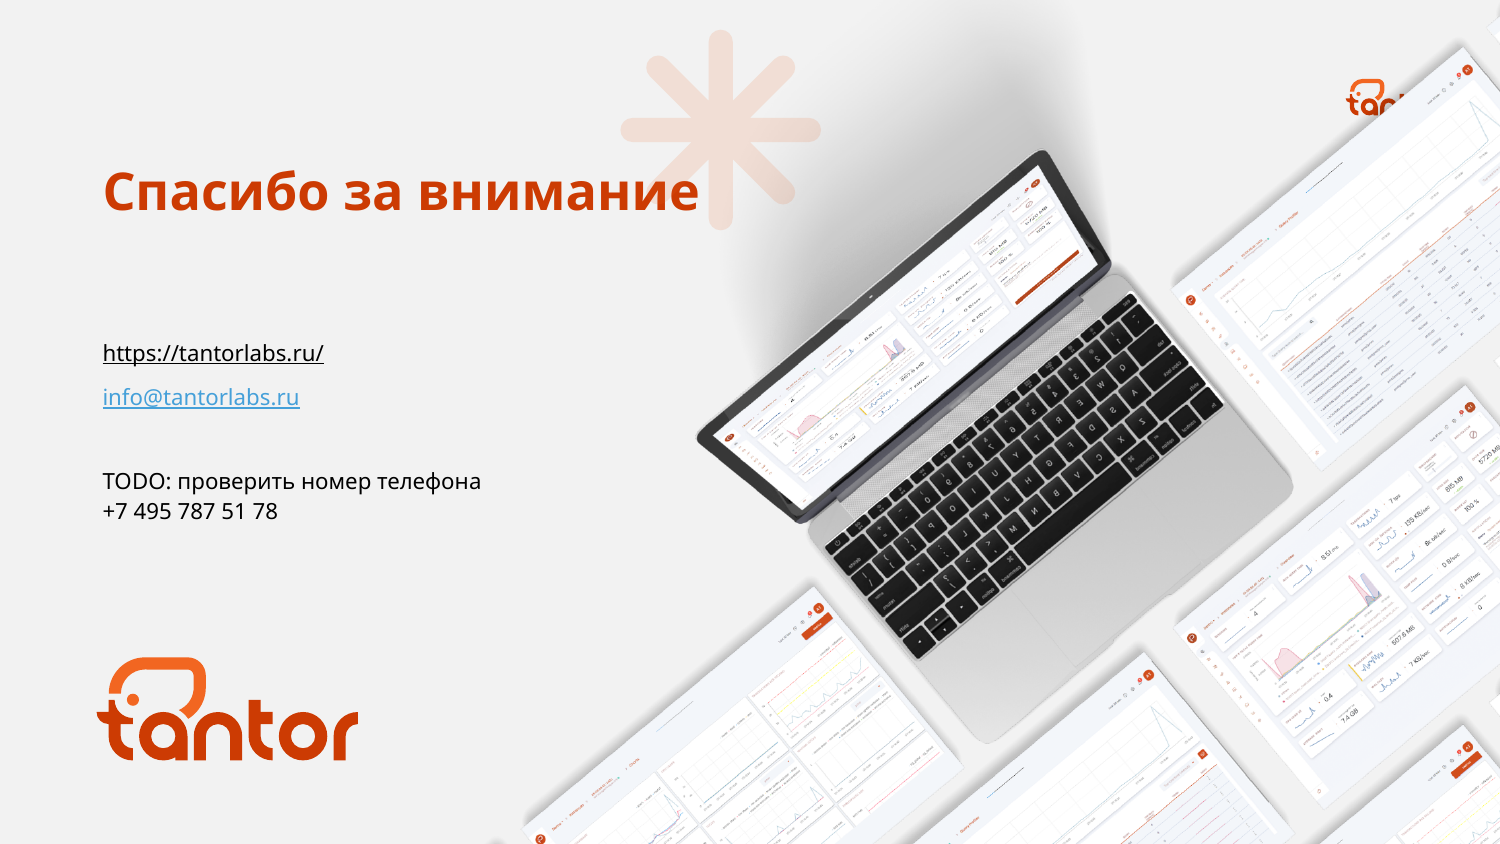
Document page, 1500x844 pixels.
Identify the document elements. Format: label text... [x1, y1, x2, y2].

picture [272, 0, 1500, 844]
title Спасибо за внимание [96, 83, 272, 232]
list https://tantorlabs.ru/ info@tantorlabs.ru TODO: проверить номер телефона +7 495 787 51 78 [96, 329, 272, 480]
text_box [96, 657, 358, 761]
